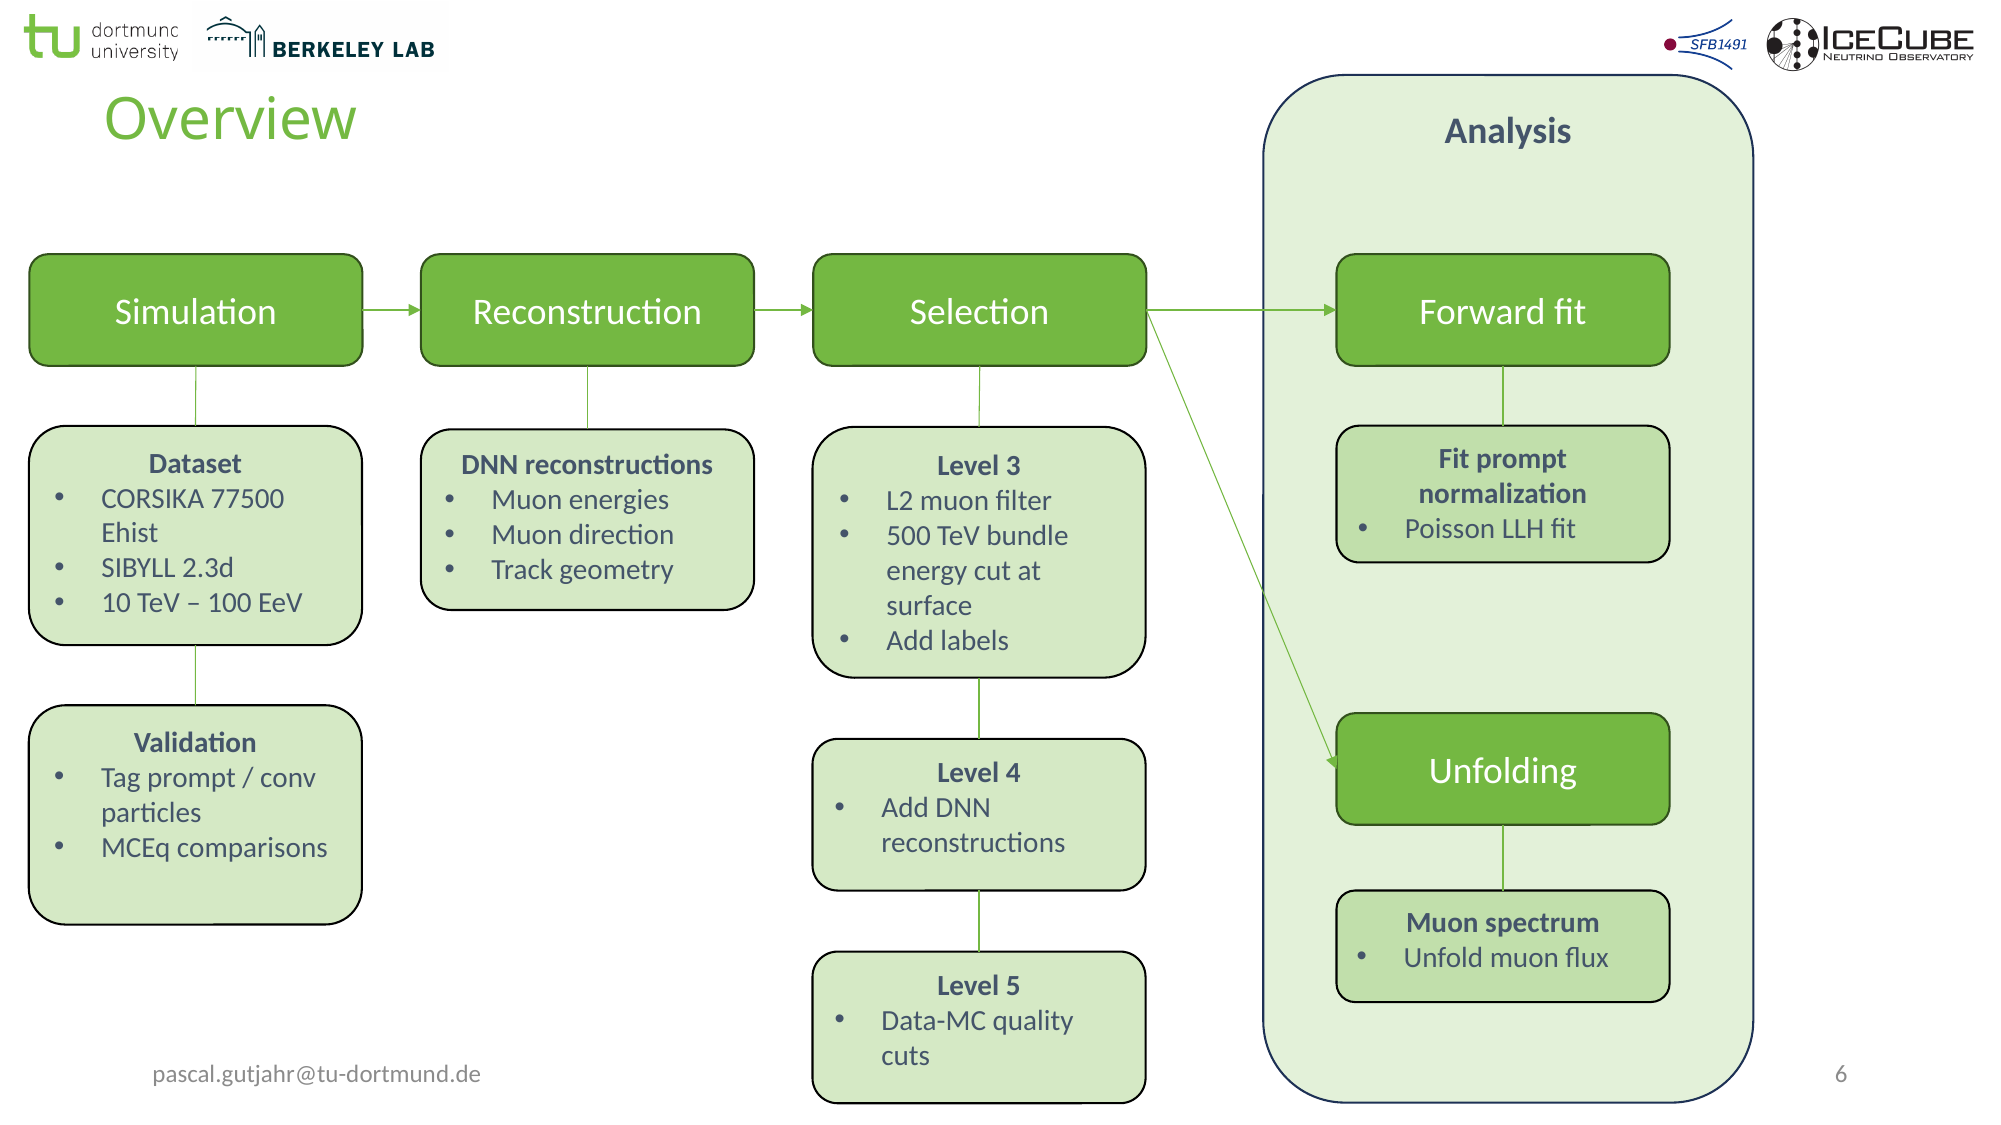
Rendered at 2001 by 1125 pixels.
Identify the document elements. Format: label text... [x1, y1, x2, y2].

text_box Analysis [1262, 182, 1755, 1104]
slide_number 6 [1412, 1042, 1863, 1103]
text_box Muon spectrum Unfold muon flux [1335, 889, 1671, 1004]
text_box Level 5 Data-MC quality cuts [811, 950, 1147, 1105]
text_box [1146, 310, 1337, 770]
slide_number pascal.gutjahr@tu-dortmund.de [137, 1042, 588, 1103]
text_box Level 4 Add DNN reconstructions [811, 737, 1147, 892]
text_box Forward fit [1335, 253, 1671, 367]
picture [192, 1, 449, 59]
text_box Selection [812, 253, 1148, 367]
text_box Level 3 L2 muon filter 500 TeV bundle energy cut at surface Add labels [811, 425, 1146, 679]
text_box Validation Tag prompt / conv particles MCEq comparisons [27, 704, 363, 926]
title Overview [88, 59, 1977, 182]
text_box DNN reconstructions Muon energies Muon direction Track geometry [419, 428, 756, 612]
text_box Fit prompt normalization Poisson LLH fit [1337, 424, 1671, 564]
text_box Simulation [28, 253, 364, 367]
text_box Dataset CORSIKA 77500 Ehist SIBYLL 2.3d 10 TeV – 100 EeV [27, 424, 364, 647]
text_box Unfolding [1335, 712, 1671, 826]
picture [1664, 19, 1748, 59]
text_box Reconstruction [419, 253, 756, 367]
